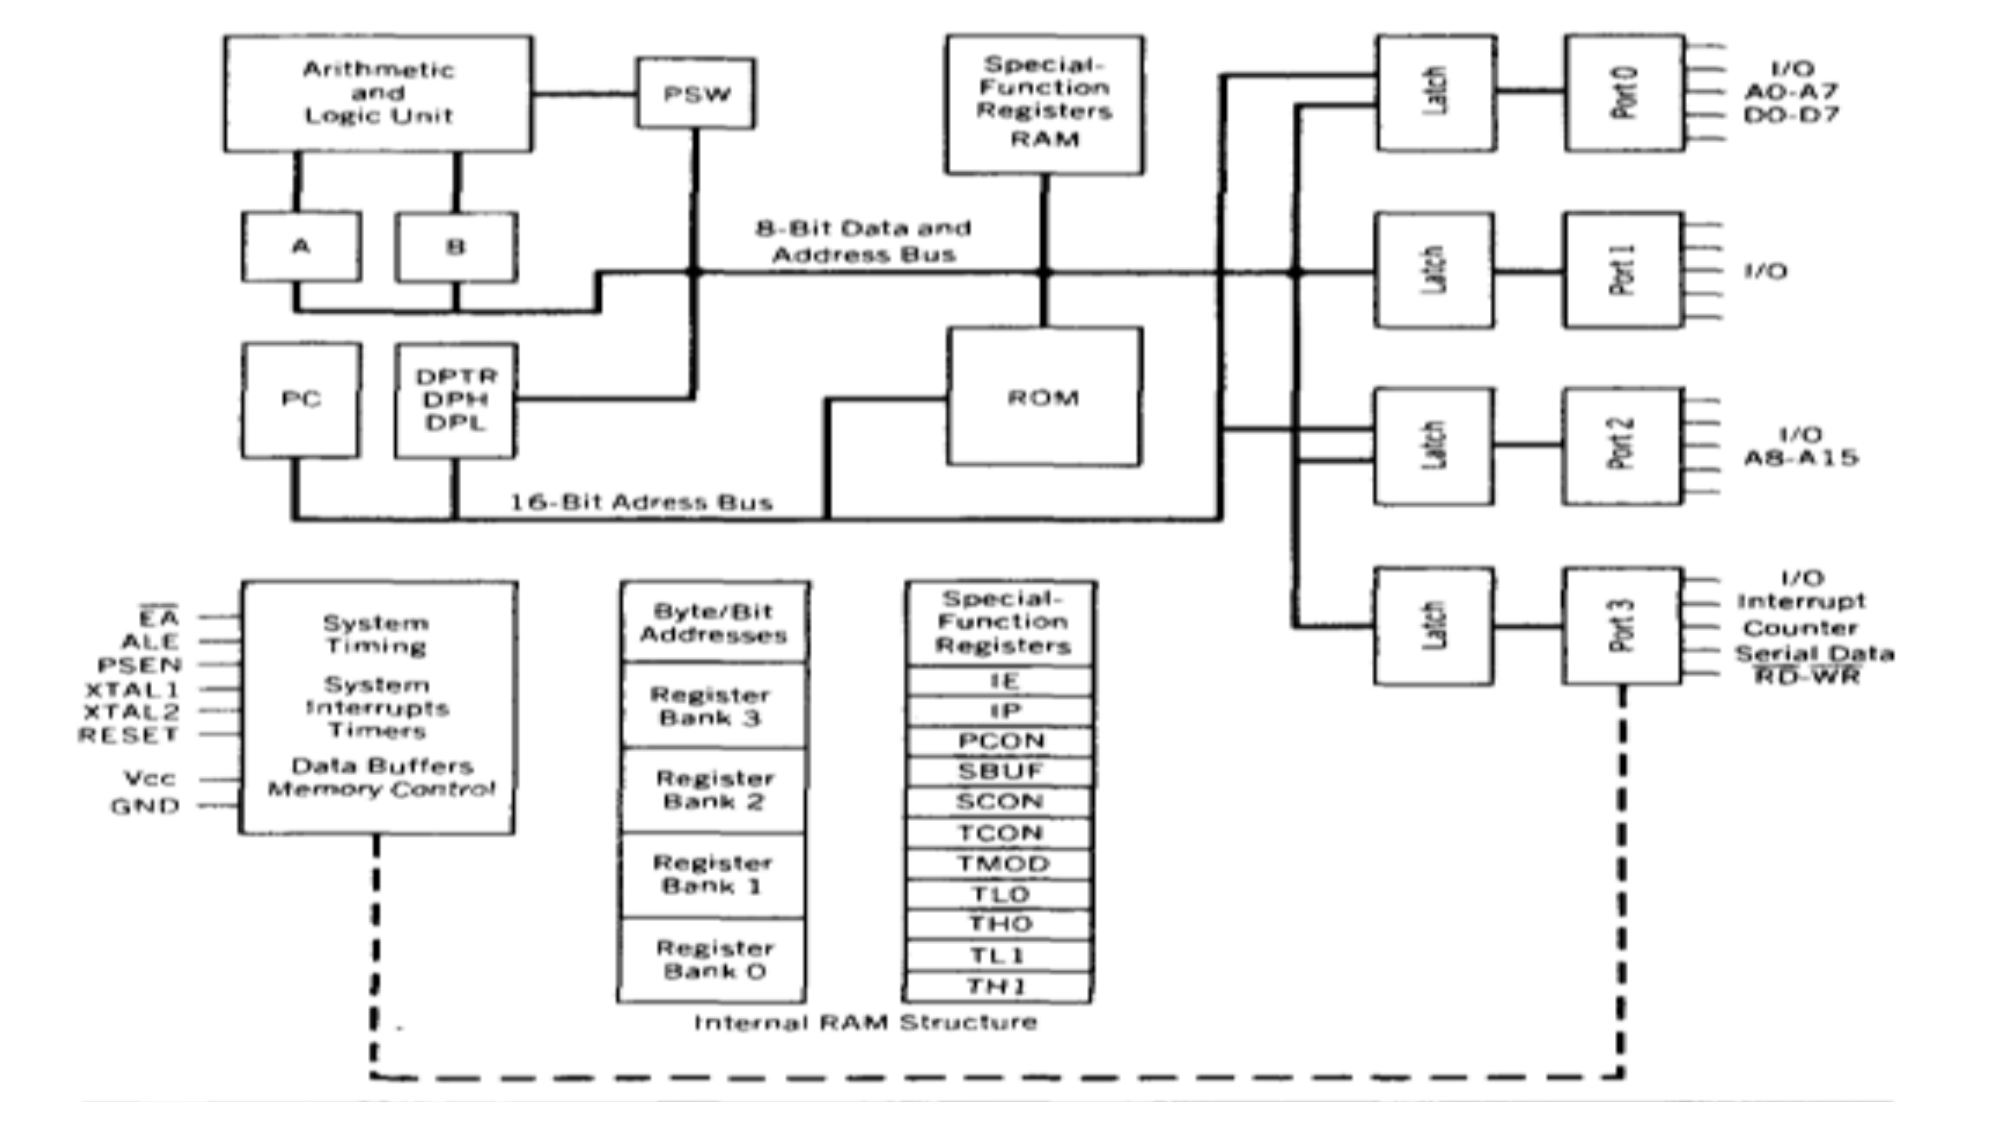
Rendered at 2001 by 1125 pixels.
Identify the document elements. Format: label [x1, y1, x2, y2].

list [0, 20, 1971, 1102]
